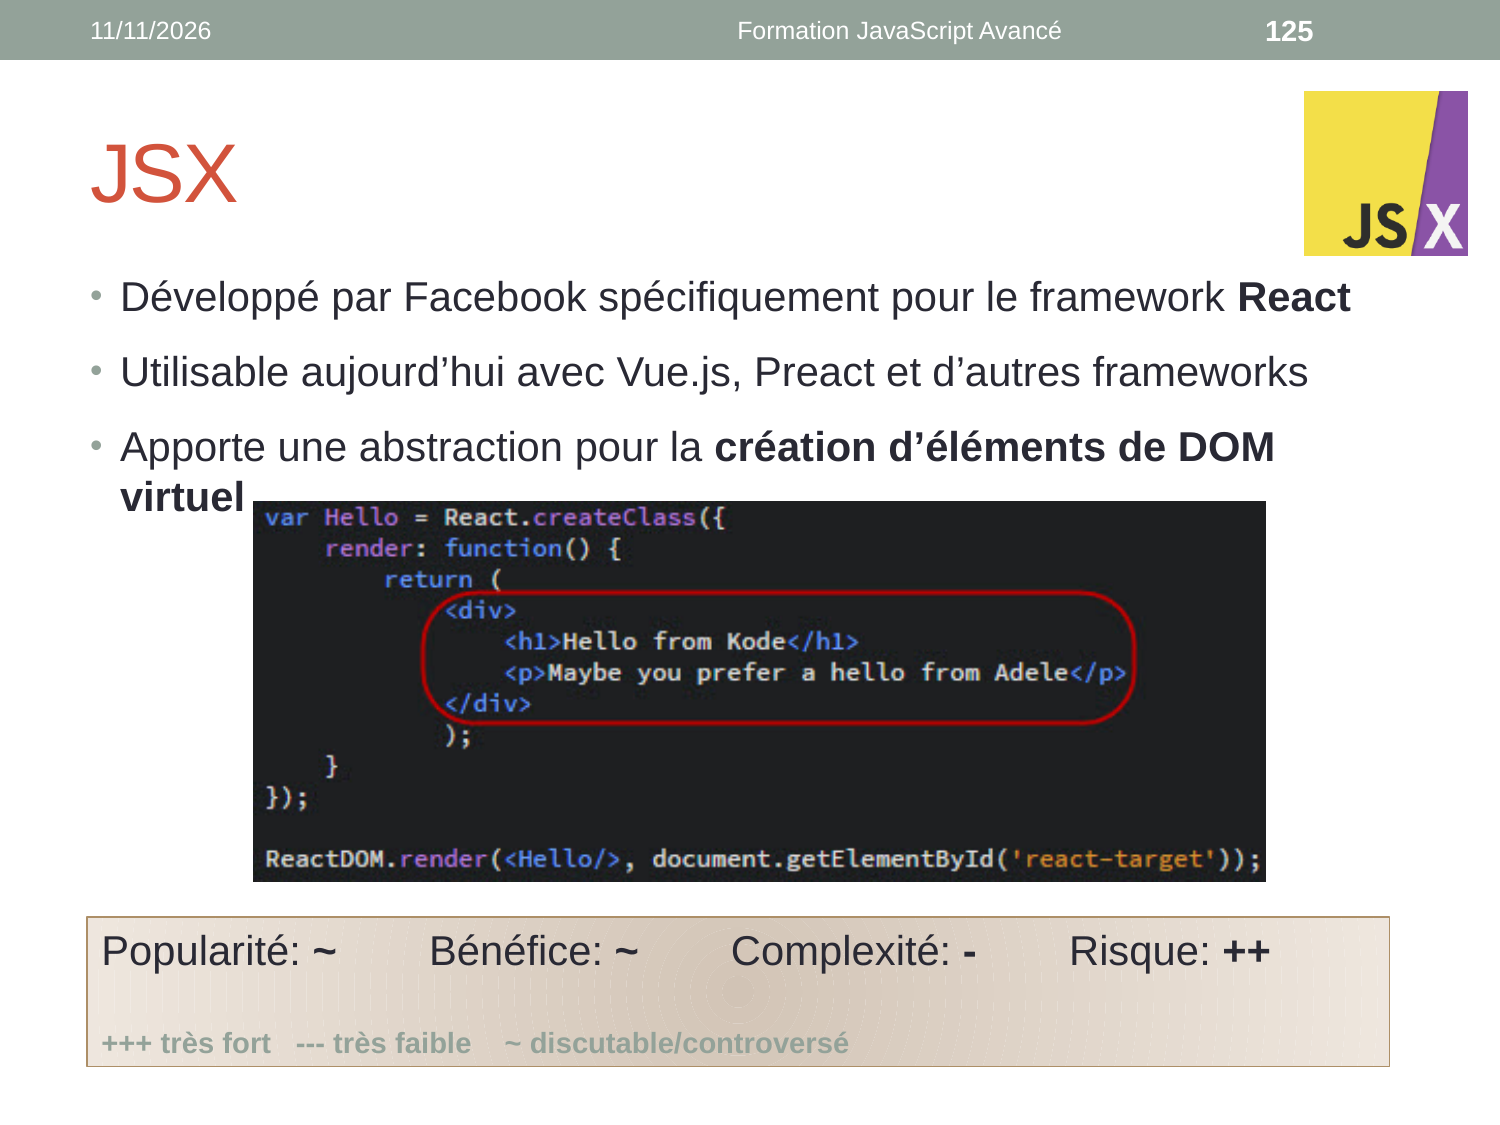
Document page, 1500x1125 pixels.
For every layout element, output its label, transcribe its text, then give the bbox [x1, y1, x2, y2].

picture [1304, 91, 1469, 256]
title JSX [75, 87, 1425, 250]
list Développé par Facebook spécifiquement pour le framework React Utilisable aujourd’hui avec Vue.js, Preact et d’autres frameworks Apporte une abstraction pour la création d’éléments de DOM virtuel [75, 262, 1425, 1063]
text_box Popularité: ~ Bénéfice: ~ Complexité: - Risque: ++ +++ très fort --- très faible ~ discutable/controversé [86, 916, 1390, 1067]
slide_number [75, 3, 550, 57]
picture [253, 501, 1266, 882]
slide_number 125 [1250, 3, 1425, 57]
footer Formation JavaScript Avancé [562, 3, 1238, 57]
